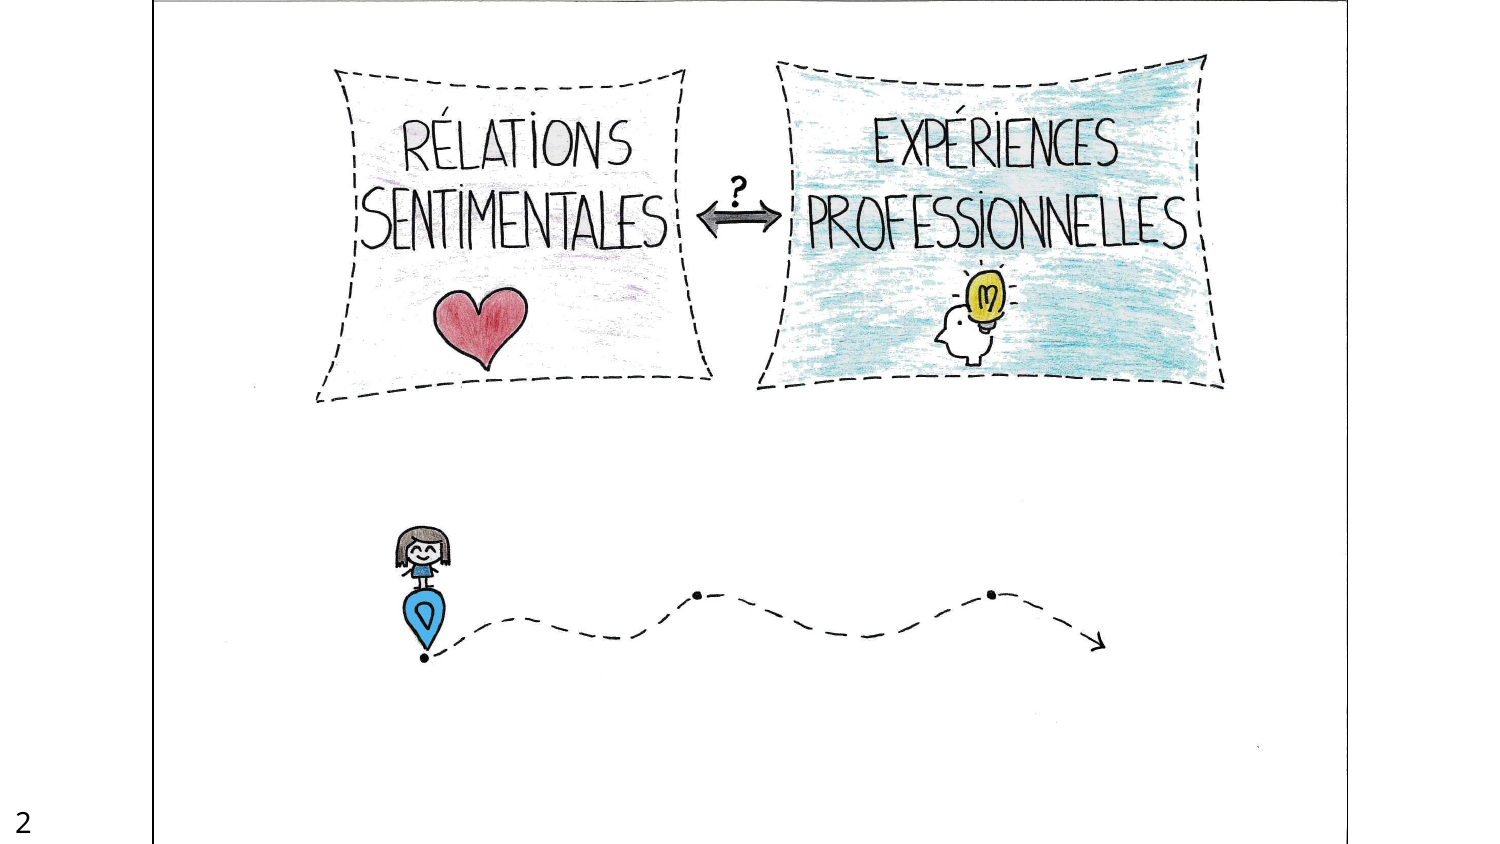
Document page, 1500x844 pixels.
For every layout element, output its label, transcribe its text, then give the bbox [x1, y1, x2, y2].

picture [153, 0, 1348, 844]
text_box 2 [0, 804, 85, 844]
